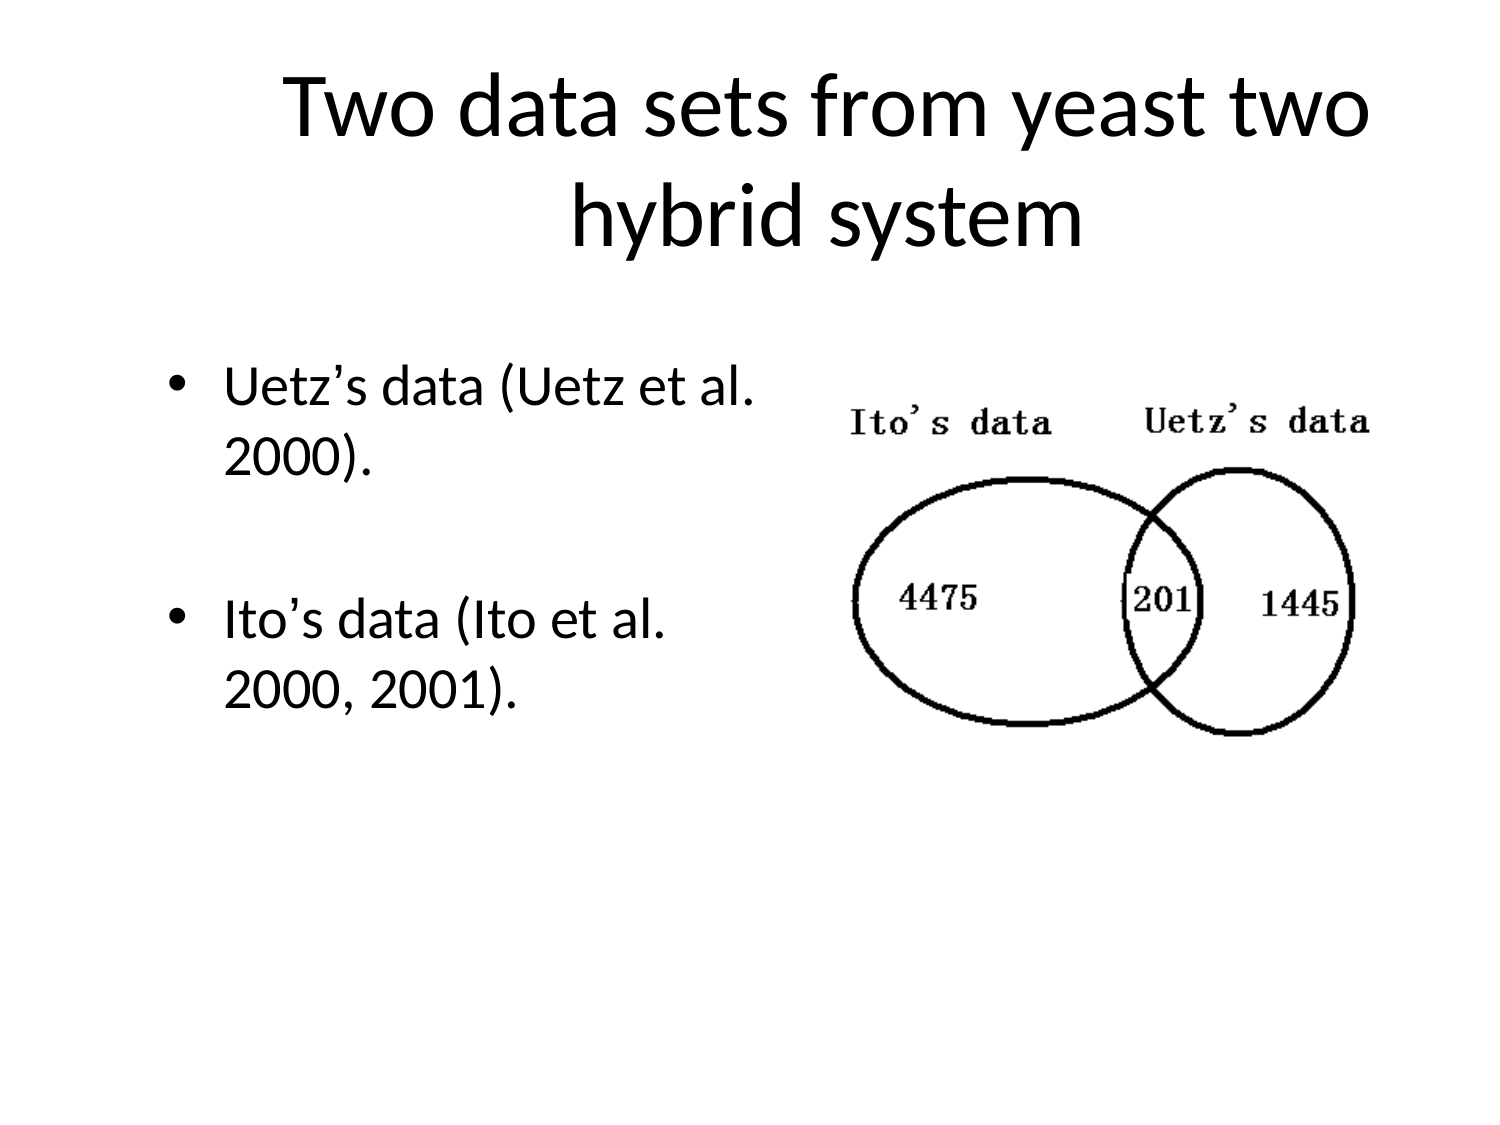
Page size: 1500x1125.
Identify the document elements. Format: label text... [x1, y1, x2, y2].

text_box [820, 386, 1415, 755]
title Two data sets from yeast two hybrid system [188, 35, 1468, 275]
list Uetz’s data (Uetz et al. 2000). Ito’s data (Ito et al. 2000, 2001). [152, 339, 778, 1015]
